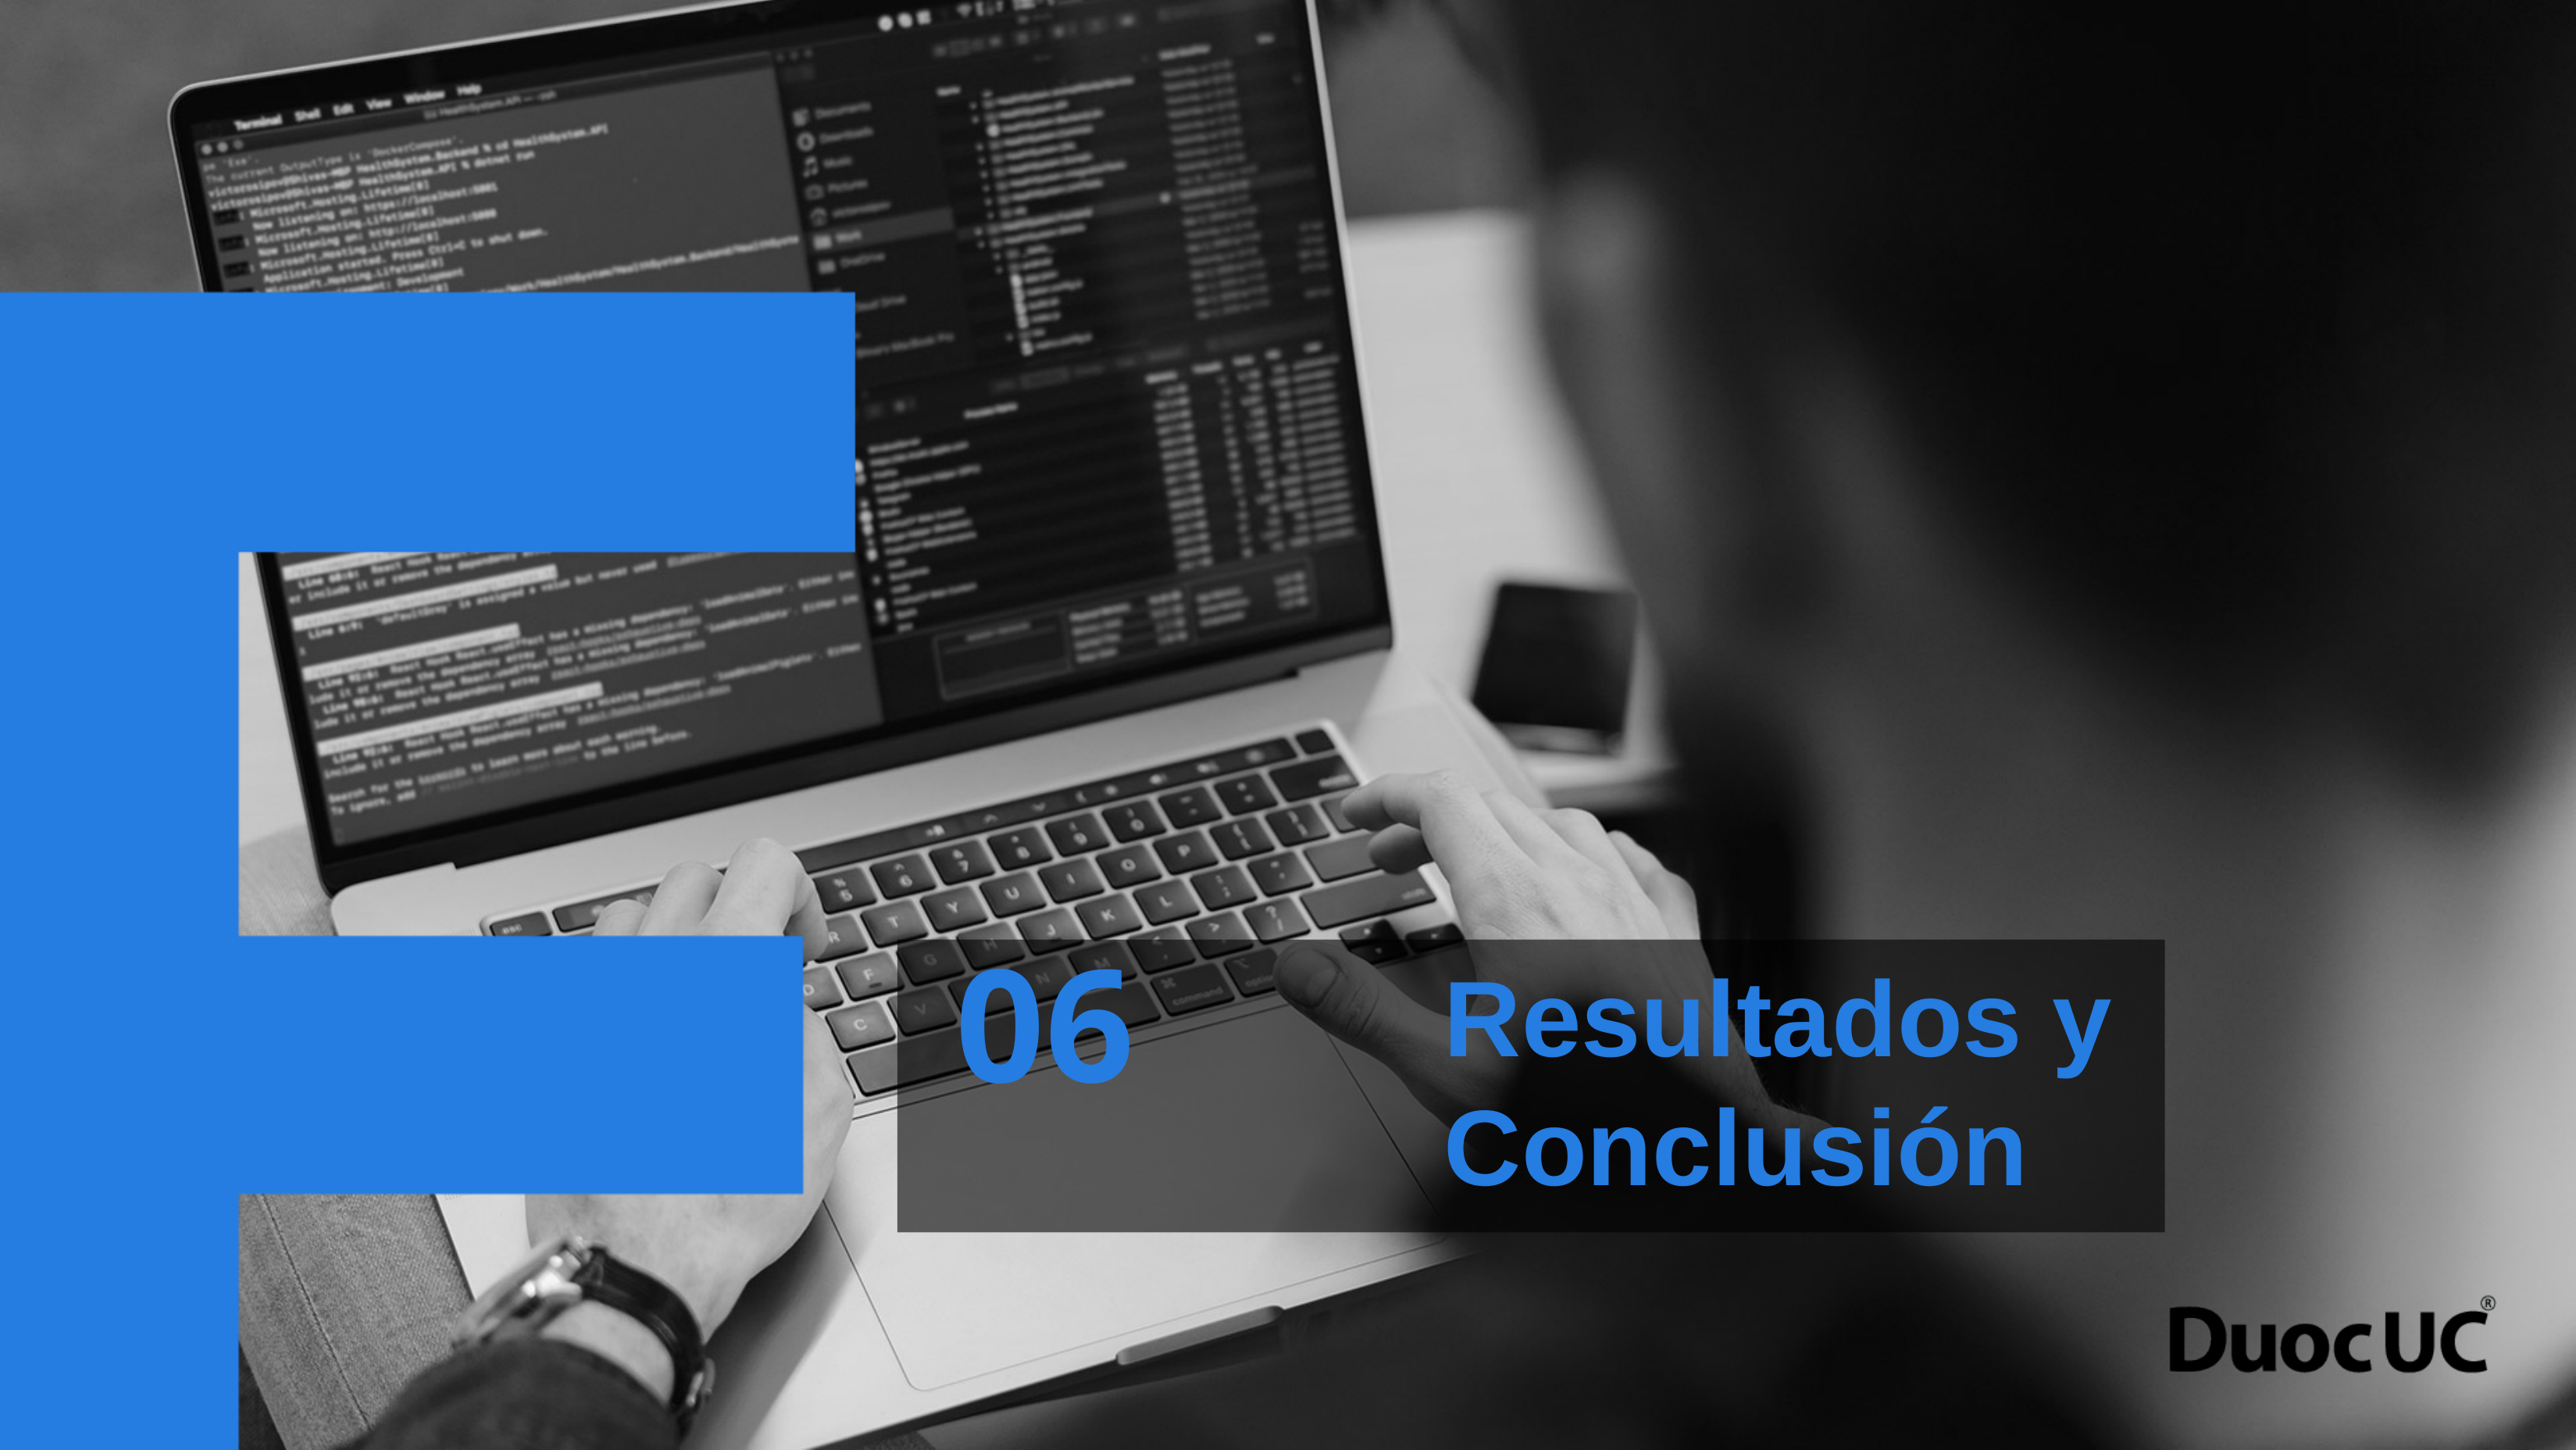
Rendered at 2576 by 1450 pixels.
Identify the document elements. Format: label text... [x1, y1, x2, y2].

picture [0, 0, 2576, 1450]
title Resultados y Conclusión [1443, 949, 2489, 1210]
text_box 06 [955, 926, 1201, 1114]
